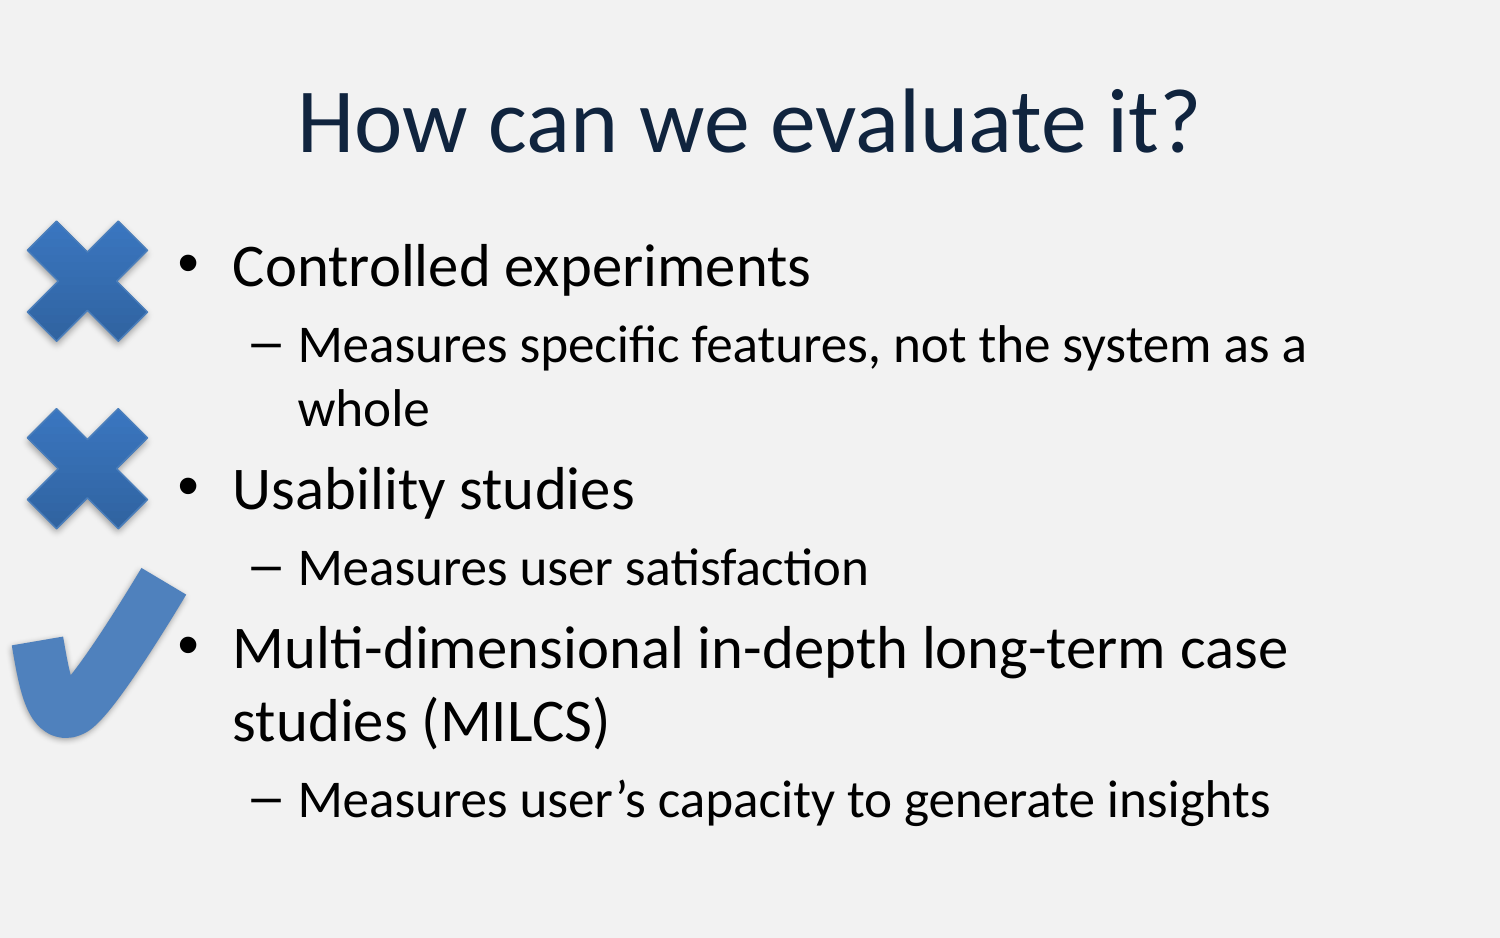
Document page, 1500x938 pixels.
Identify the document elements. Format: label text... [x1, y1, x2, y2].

title How can we evaluate it? [75, 37, 1425, 194]
text_box [26, 408, 149, 530]
text_box [26, 220, 149, 342]
list Controlled experiments Measures specific features, not the system as a whole Usability studies Measures user satisfaction Multi-dimensional in-depth long-term case studies (MILCS) Measures user’s capacity to generate insights [162, 218, 1425, 838]
text_box [35, 580, 166, 714]
